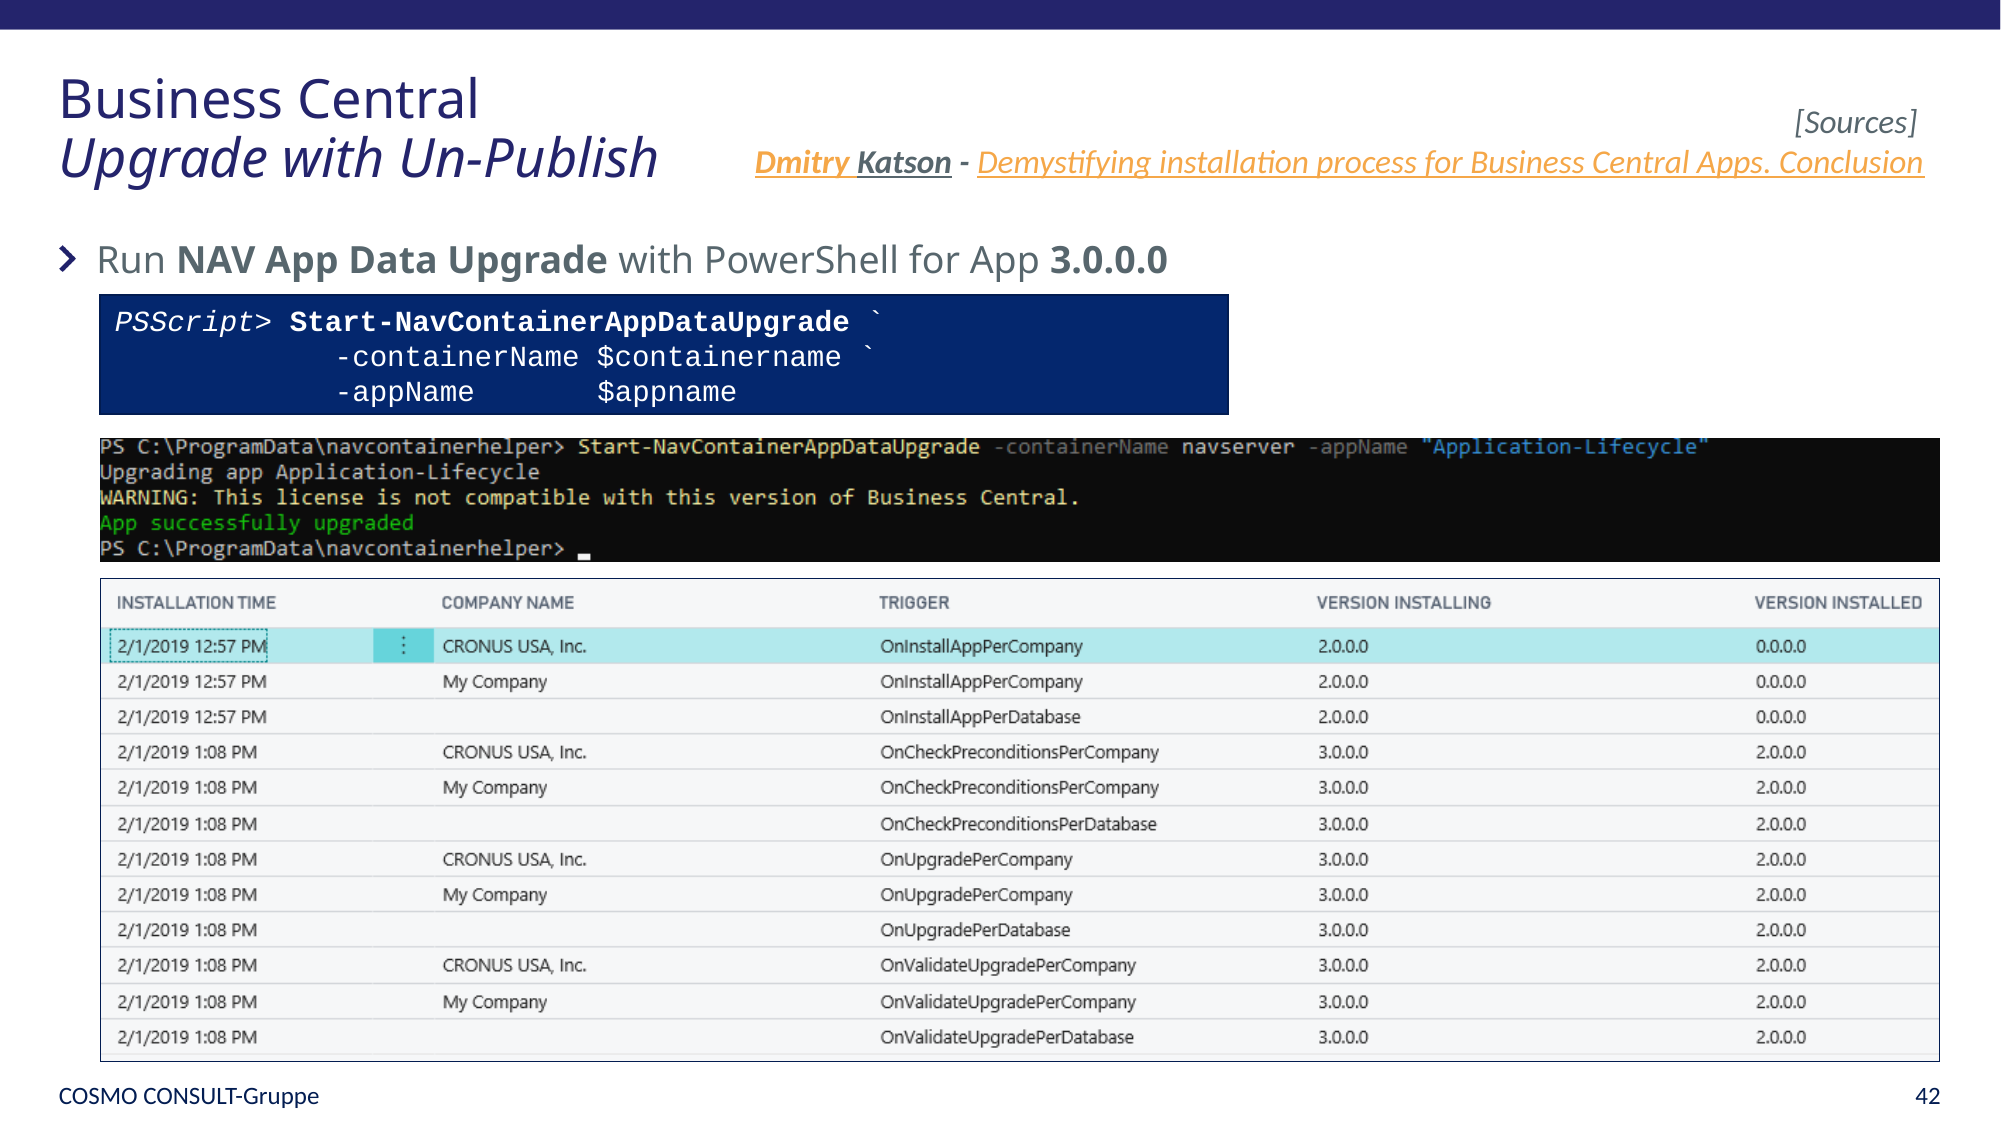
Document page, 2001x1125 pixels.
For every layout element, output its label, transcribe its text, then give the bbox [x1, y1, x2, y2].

title Business Central Upgrade with Un-Publish [59, 59, 1940, 189]
picture [59, 245, 76, 272]
list Run NAV App Data Upgrade with PowerShell for App 3.0.0.0 [58, 235, 1941, 1040]
picture [100, 578, 1940, 1063]
text_box [Sources] Dmitry Katson - Demystifying installation process for Business Central Apps. Conclusion [446, 93, 1940, 188]
text_box PSScript> Start-NavContainerAppDataUpgrade ` -containerName $containername ` -appName $appname [99, 294, 1229, 415]
picture [100, 438, 1940, 562]
